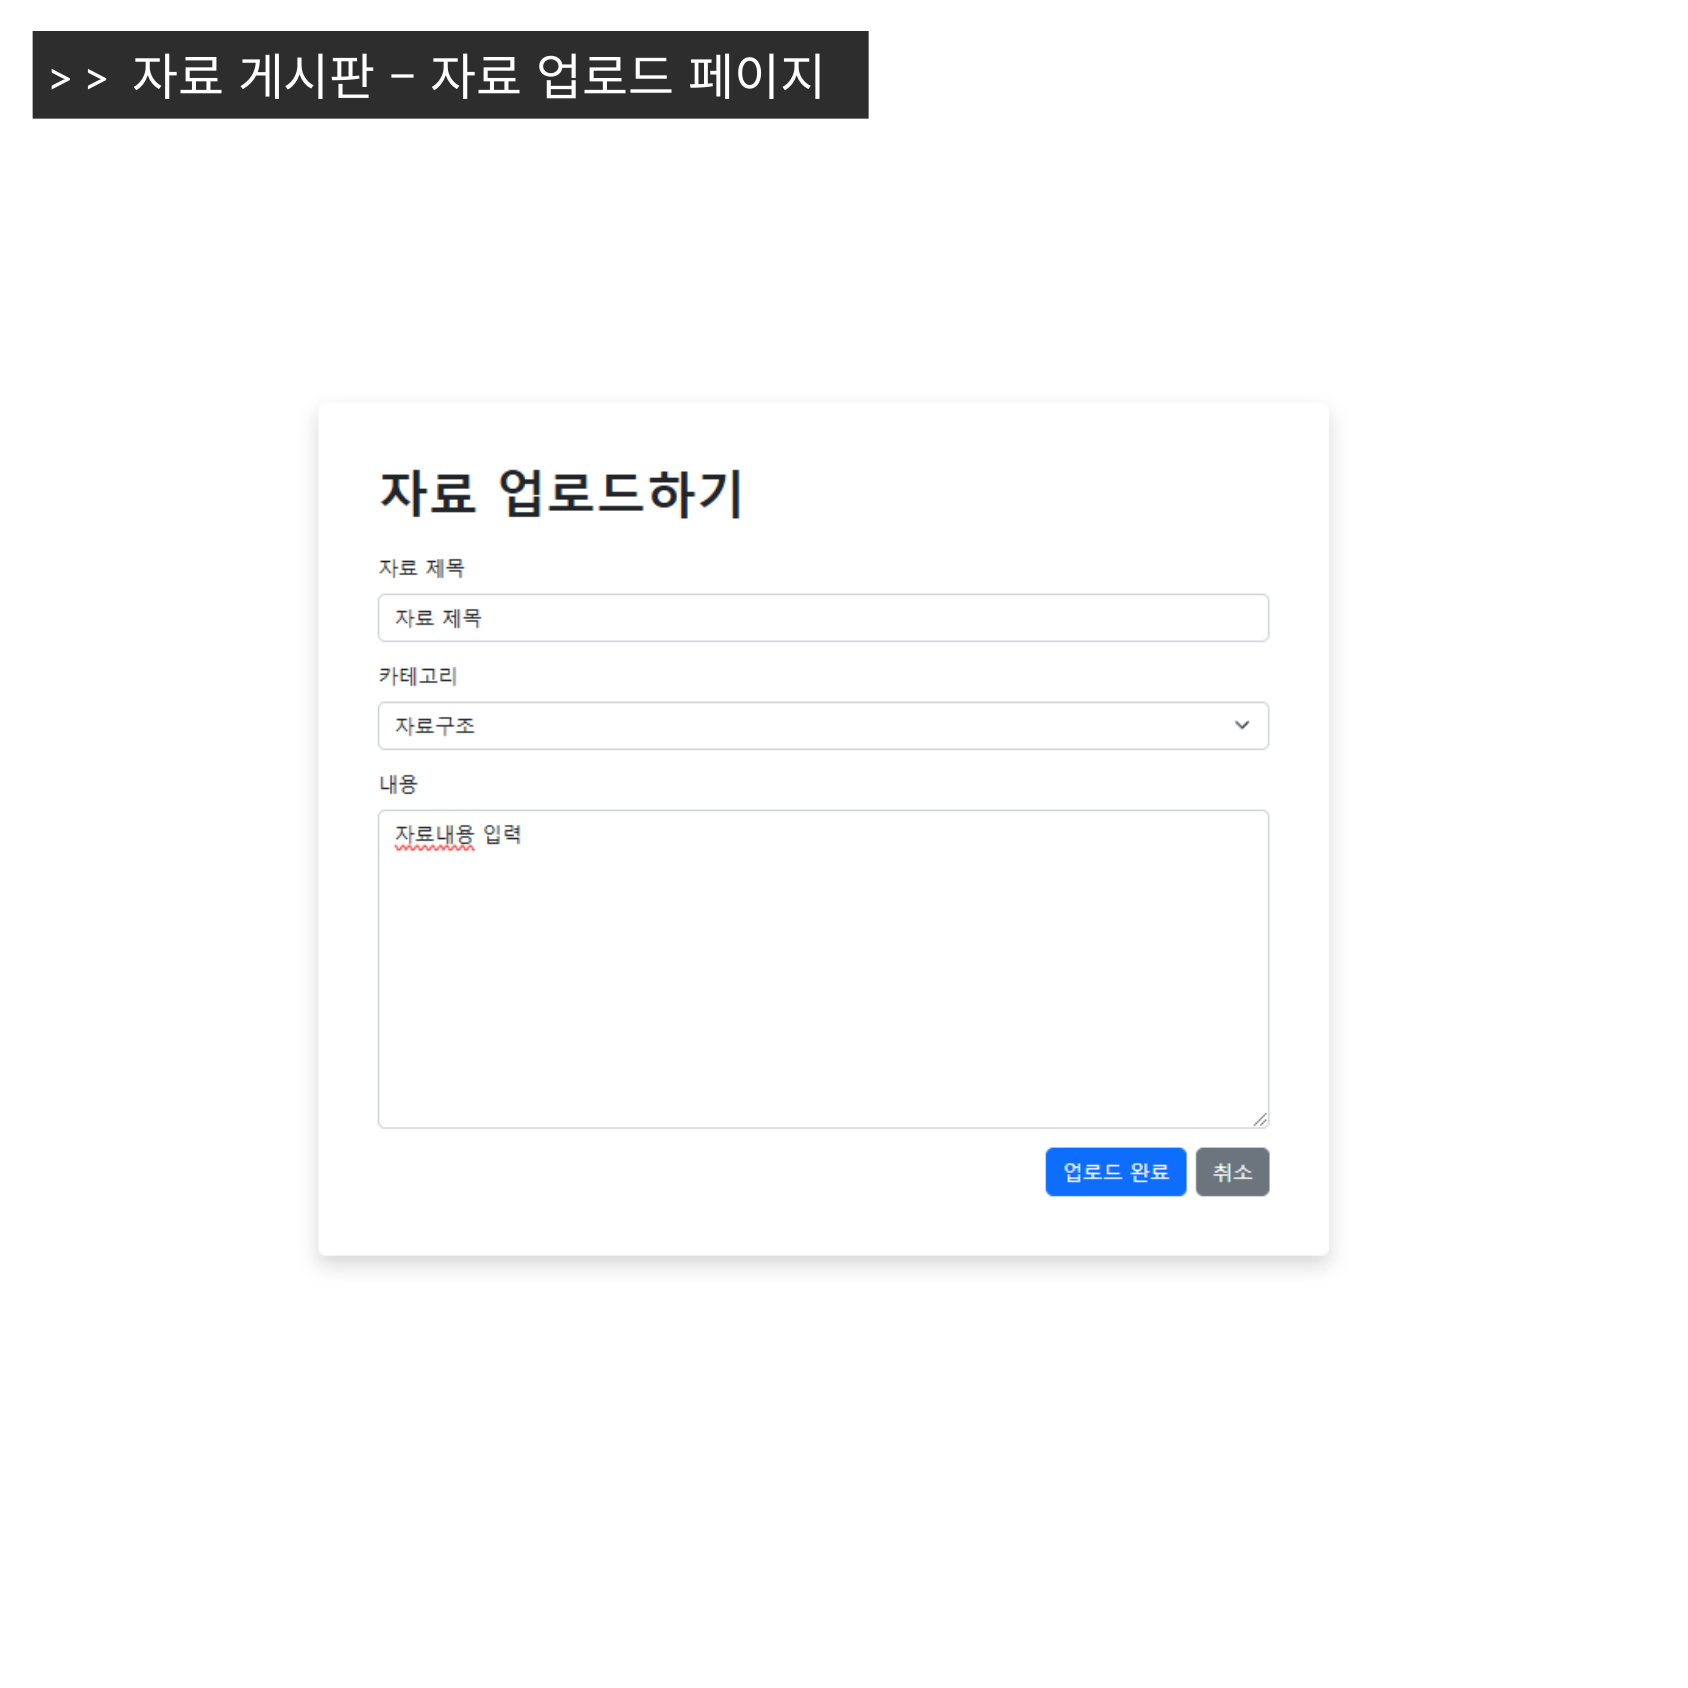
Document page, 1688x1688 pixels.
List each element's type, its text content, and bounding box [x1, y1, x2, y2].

text_box > > 자료 게시판 – 자료 업로드 페이지 [31, 29, 871, 121]
picture [292, 381, 1395, 1306]
